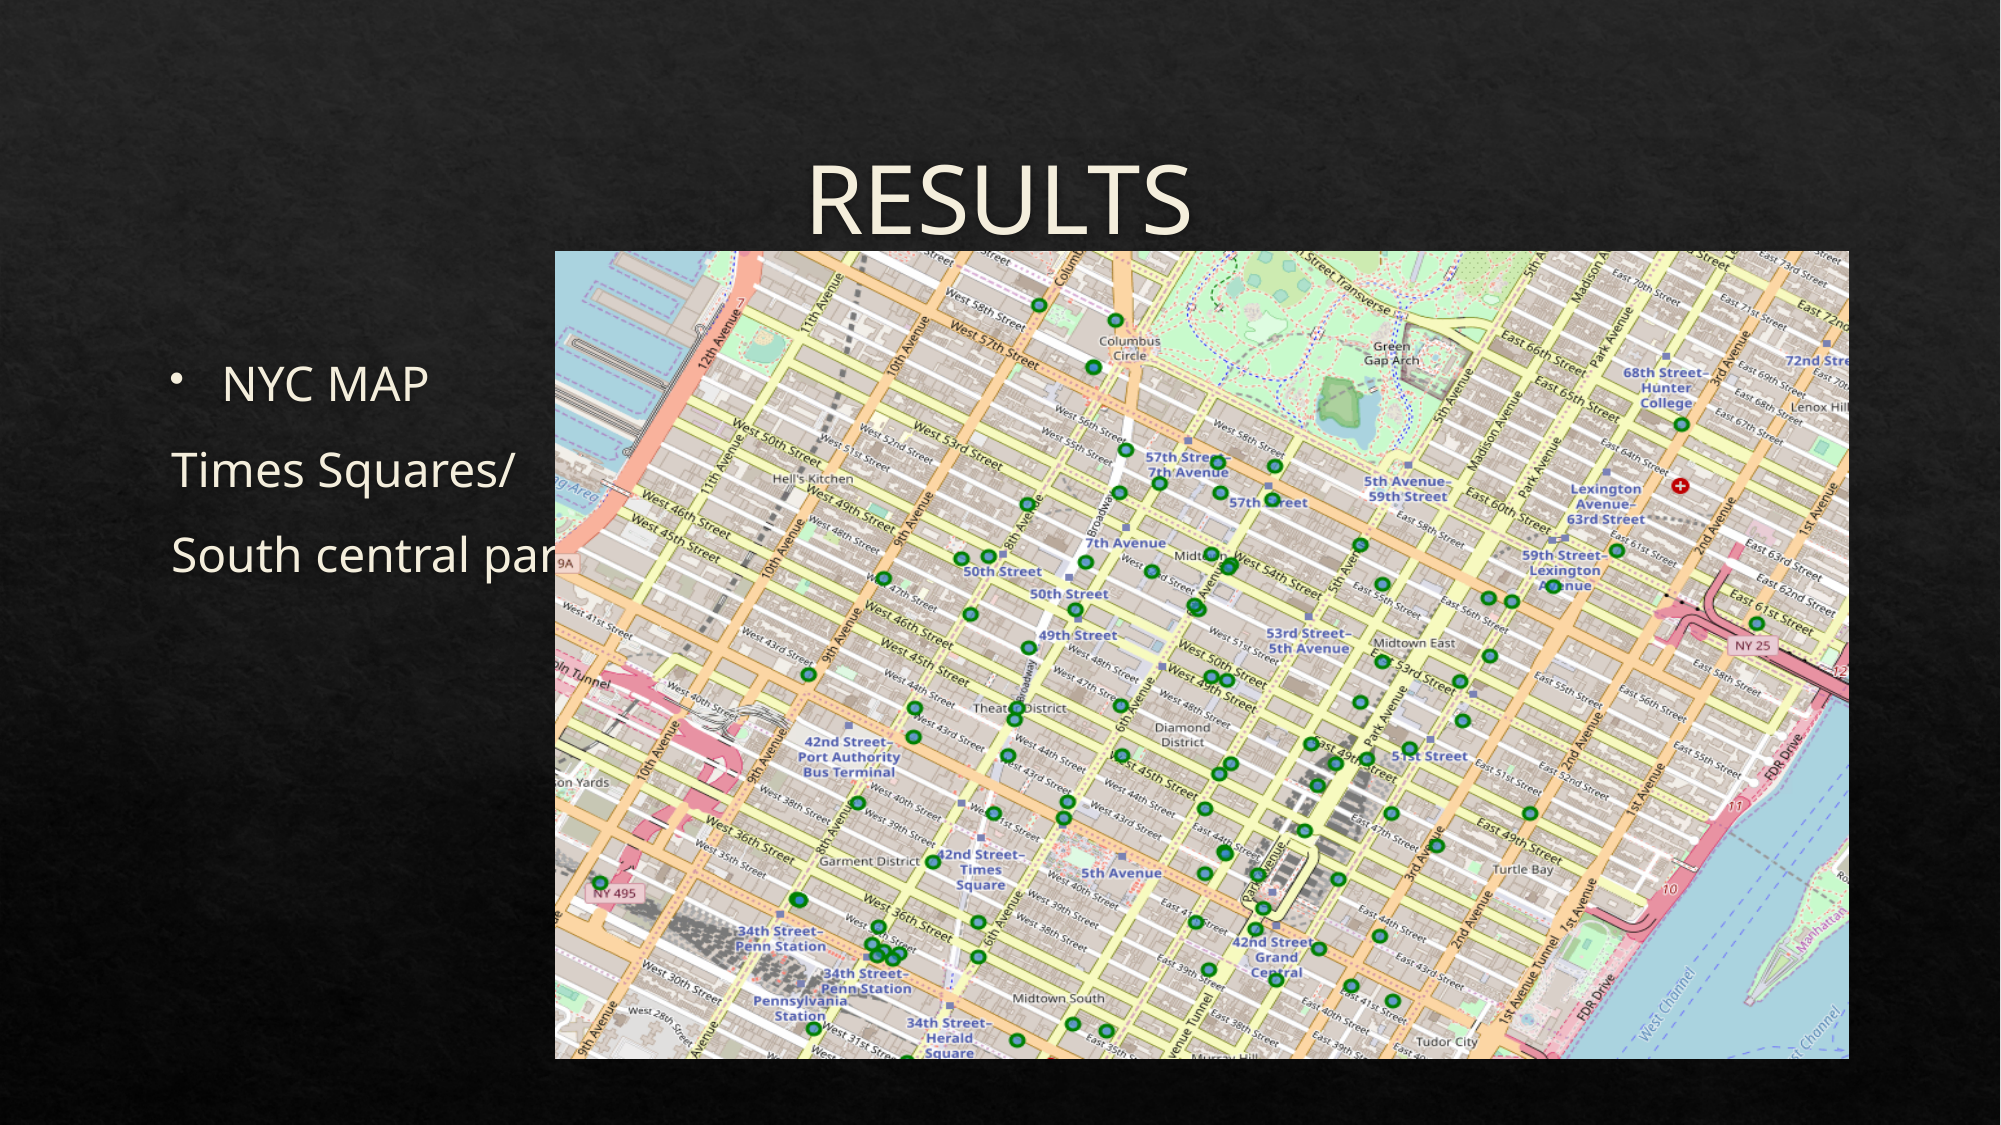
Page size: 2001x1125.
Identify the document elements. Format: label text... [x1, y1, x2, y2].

picture [554, 251, 1849, 1059]
title RESULTS [149, 99, 1849, 307]
list NYC MAP Times Squares/ South central park. [149, 340, 546, 950]
